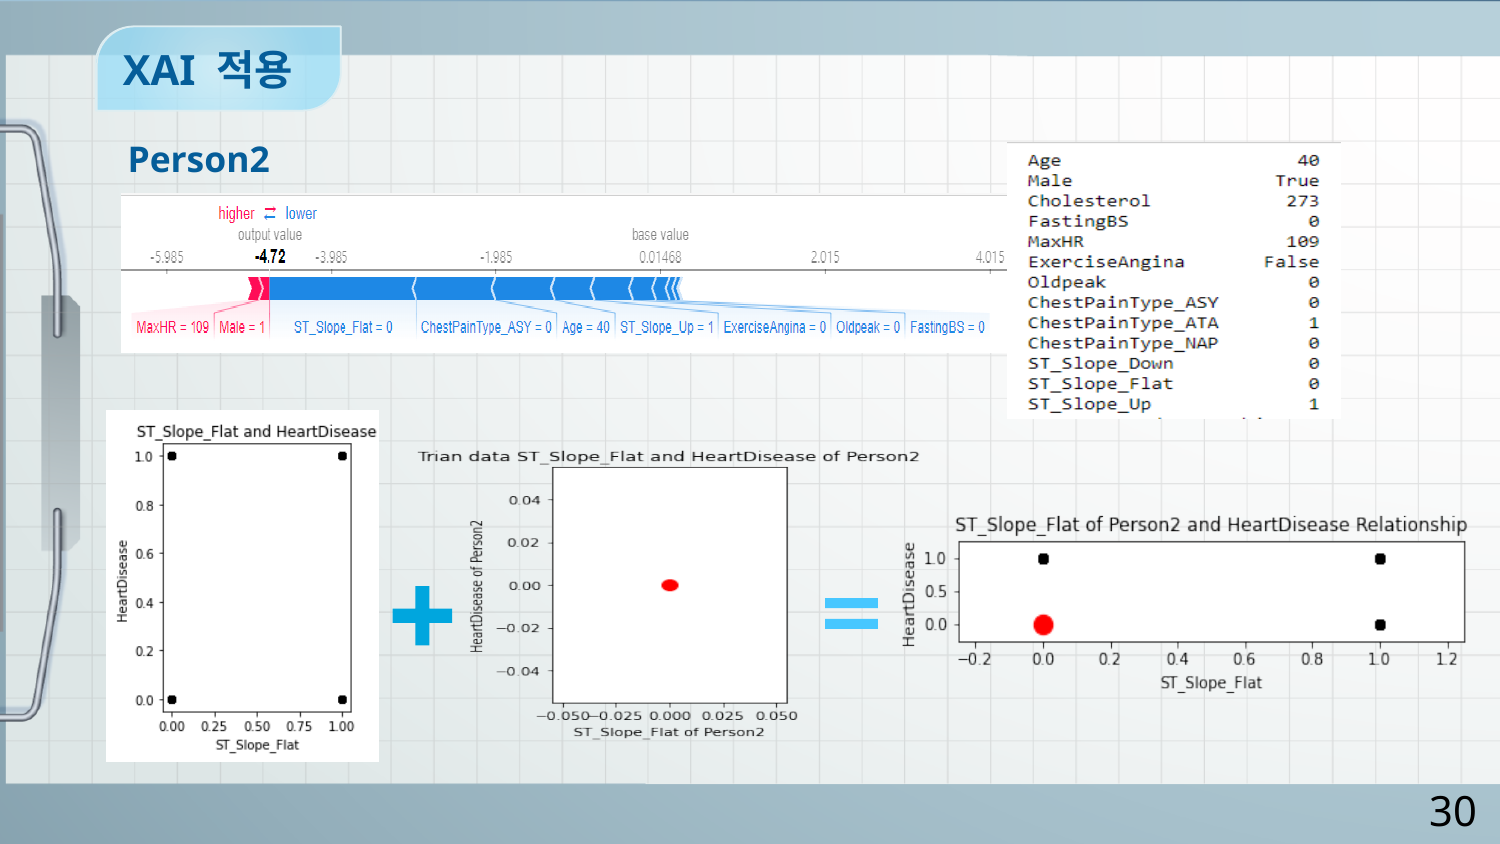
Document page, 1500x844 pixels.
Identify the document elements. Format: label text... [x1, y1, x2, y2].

text_box Person2 [112, 129, 863, 187]
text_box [95, 26, 341, 111]
picture [0, 0, 1500, 844]
text_box 30 [1414, 777, 1500, 843]
text_box [391, 607, 402, 625]
